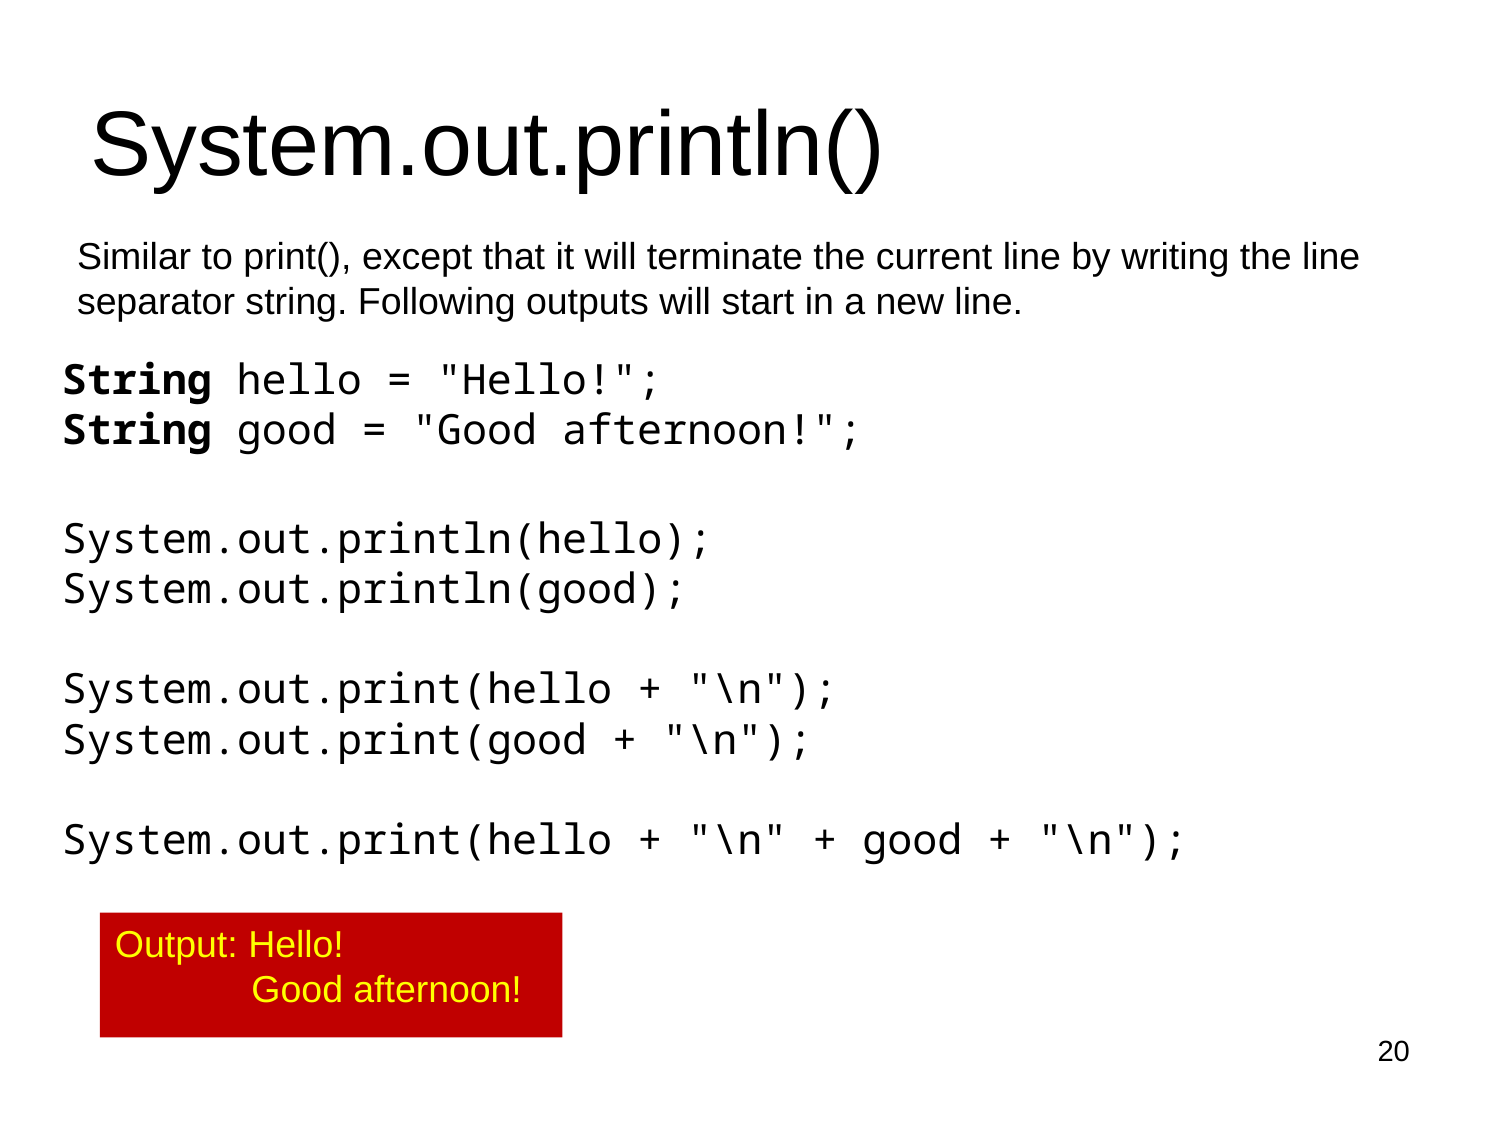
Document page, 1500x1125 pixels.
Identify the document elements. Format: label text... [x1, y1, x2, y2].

text_box Output: Hello! Good afternoon! [99, 912, 563, 1038]
slide_number 20 [1074, 1024, 1425, 1103]
text_box Similar to print(), except that it will terminate the current line by writing the line separator string. Following outputs will start in a new line. [62, 224, 1400, 330]
title System.out.println() [75, 45, 1425, 233]
list String hello = "Hello!"; String good = "Good afternoon!"; System.out.println(hello); System.out.println(good); System.out.print(hello + "\n"); System.out.print(good + "\n"); System.out.print(hello + "\n" + good + "\n"); [61, 303, 1437, 942]
